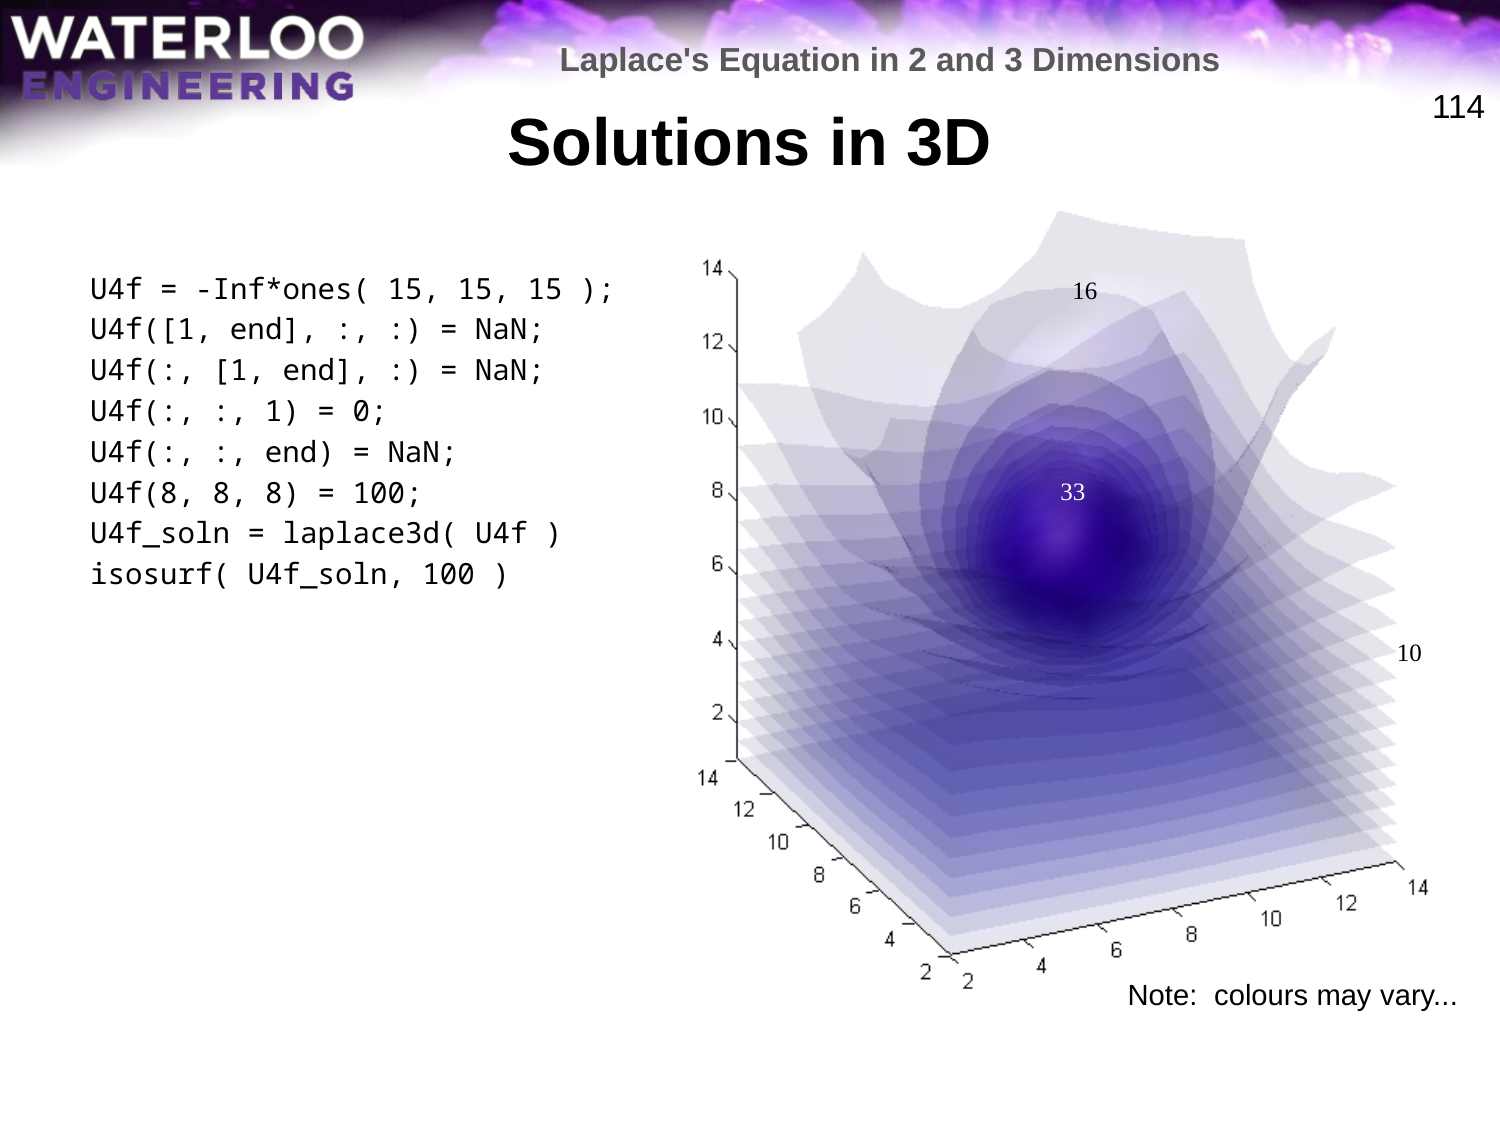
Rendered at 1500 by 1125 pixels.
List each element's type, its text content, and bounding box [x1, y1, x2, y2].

list U4f = -Inf*ones( 15, 15, 15 ); U4f([1, end], :, :) = NaN; U4f(:, [1, end], :) = NaN; U4f(:, :, 1) = 0; U4f(:, :, end) = NaN; U4f(8, 8, 8) = 100; U4f_soln = laplace3d( U4f ) isosurf( U4f_soln, 100 ) [74, 262, 1426, 1020]
title Solutions in 3D [74, 44, 1426, 233]
picture [0, 0, 1500, 1125]
slide_number 114 [1371, 73, 1500, 134]
text_box Note: colours may vary... [1113, 969, 1474, 1019]
footer Laplace's Equation in 2 and 3 Dimensions [535, 31, 1236, 74]
